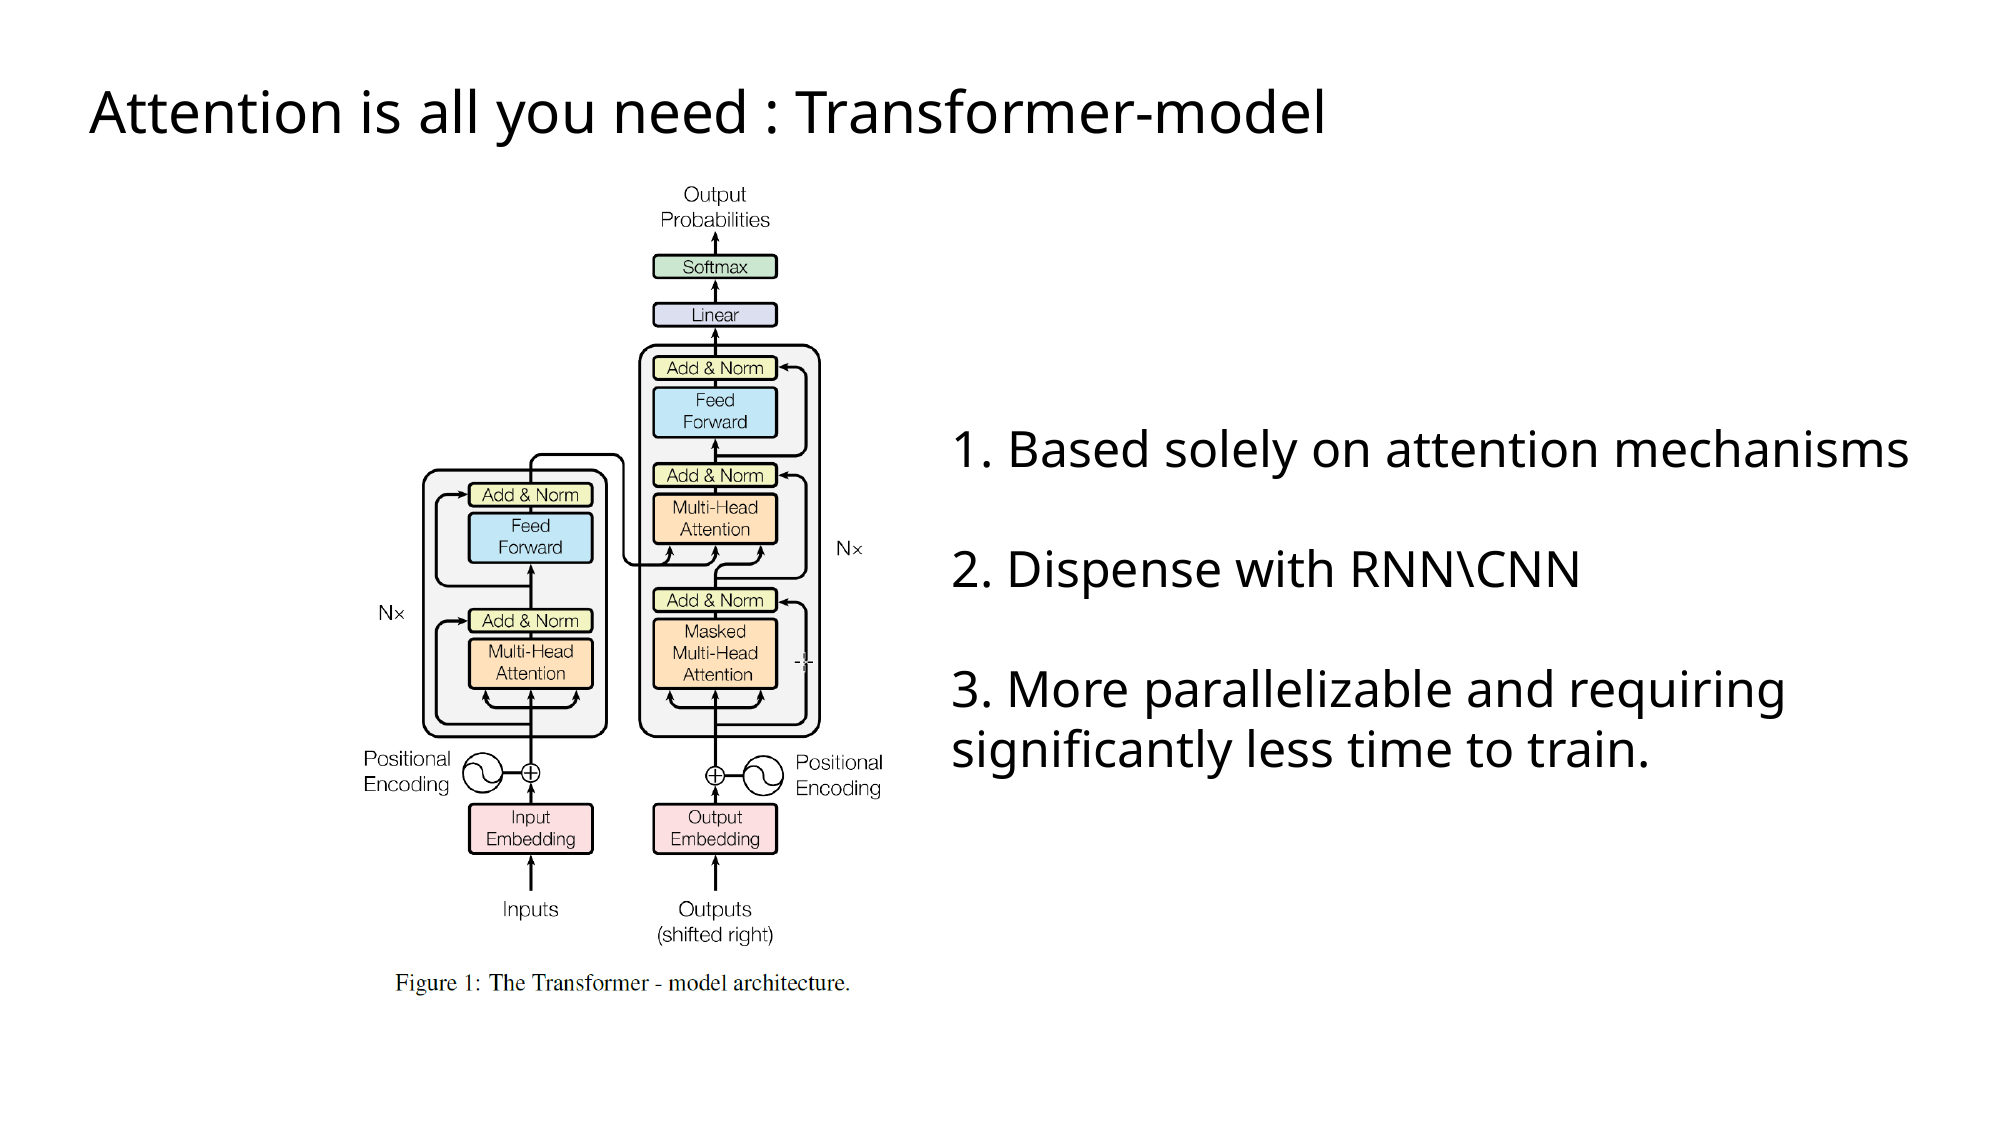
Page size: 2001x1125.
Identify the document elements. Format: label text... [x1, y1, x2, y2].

title Attention is all you need : Transformer-model [74, 40, 1800, 259]
picture [235, 174, 1030, 999]
text_box Based solely on attention mechanisms 2. Dispense with RNN\CNN 3. More parallelizable and requiring significantly less time to train. [1030, 410, 2000, 785]
